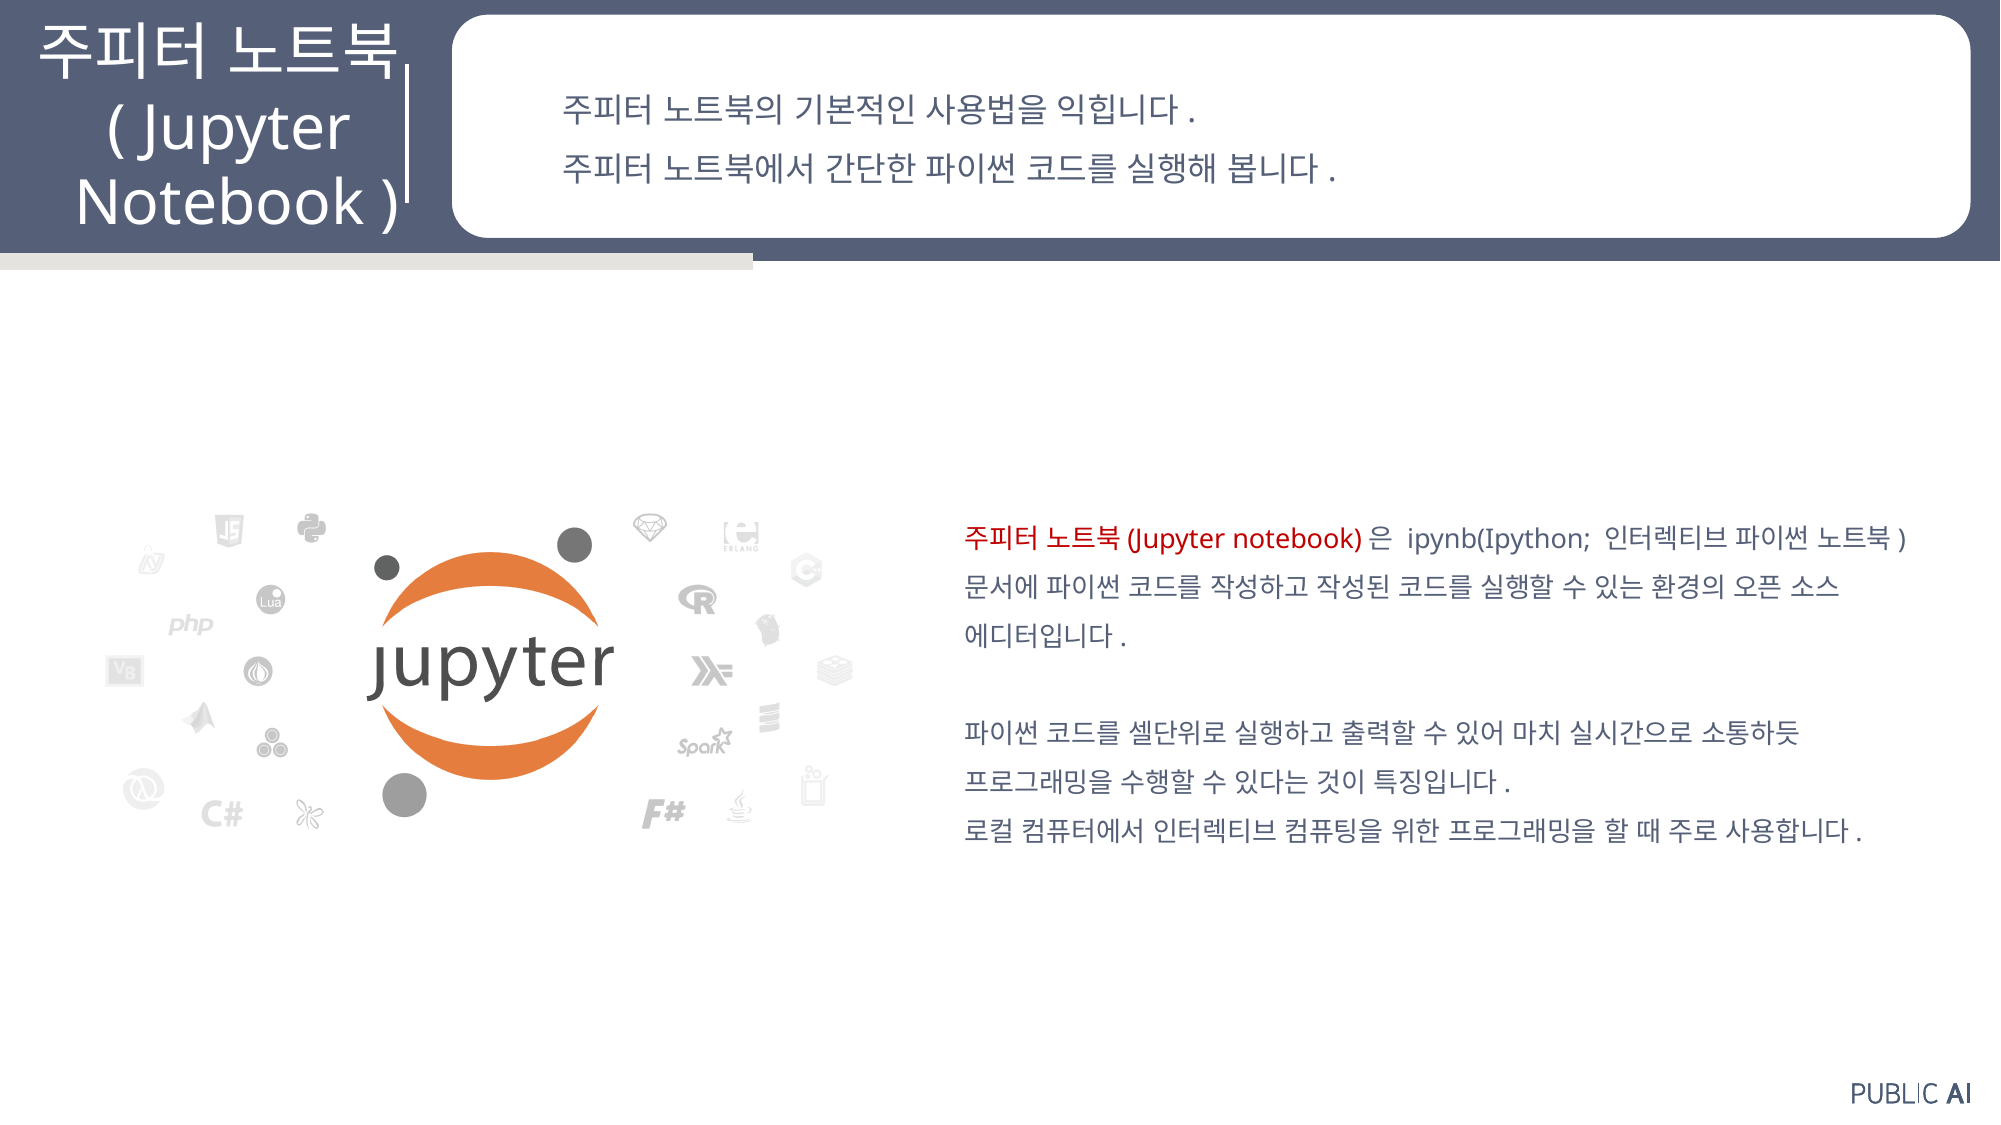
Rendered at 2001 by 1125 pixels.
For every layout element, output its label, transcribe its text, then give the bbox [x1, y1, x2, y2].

text_box 주피터 노트북 ( Jupyter Notebook ) [22, 5, 415, 245]
picture [91, 481, 868, 869]
picture [1850, 1079, 1973, 1110]
text_box 주피터 노트북의 기본적인 사용법을 익힙니다. 주피터 노트북에서 간단한 파이썬 코드를 실행해 봅니다. [548, 61, 1352, 196]
text_box 주피터 노트북(Jupyter notebook)은 ipynb(Ipython; 인터렉티브 파이썬 노트북) 문서에 파이썬 코드를 작성하고 작성된 코드를 실행할 수 있는 환경의 오픈 소스 에디터입니다. 파이썬 코드를 셀단위로 실행하고 출력할 수 있어 마치 실시간으로 소통하듯 프로그래밍을 수행할 수 있다는 것이 특징입니다. 로컬 컴퓨터에서 인터렉티브 컴퓨팅을 위한 프로그래밍을 할 때 주로 사용합니다. [949, 498, 1959, 854]
